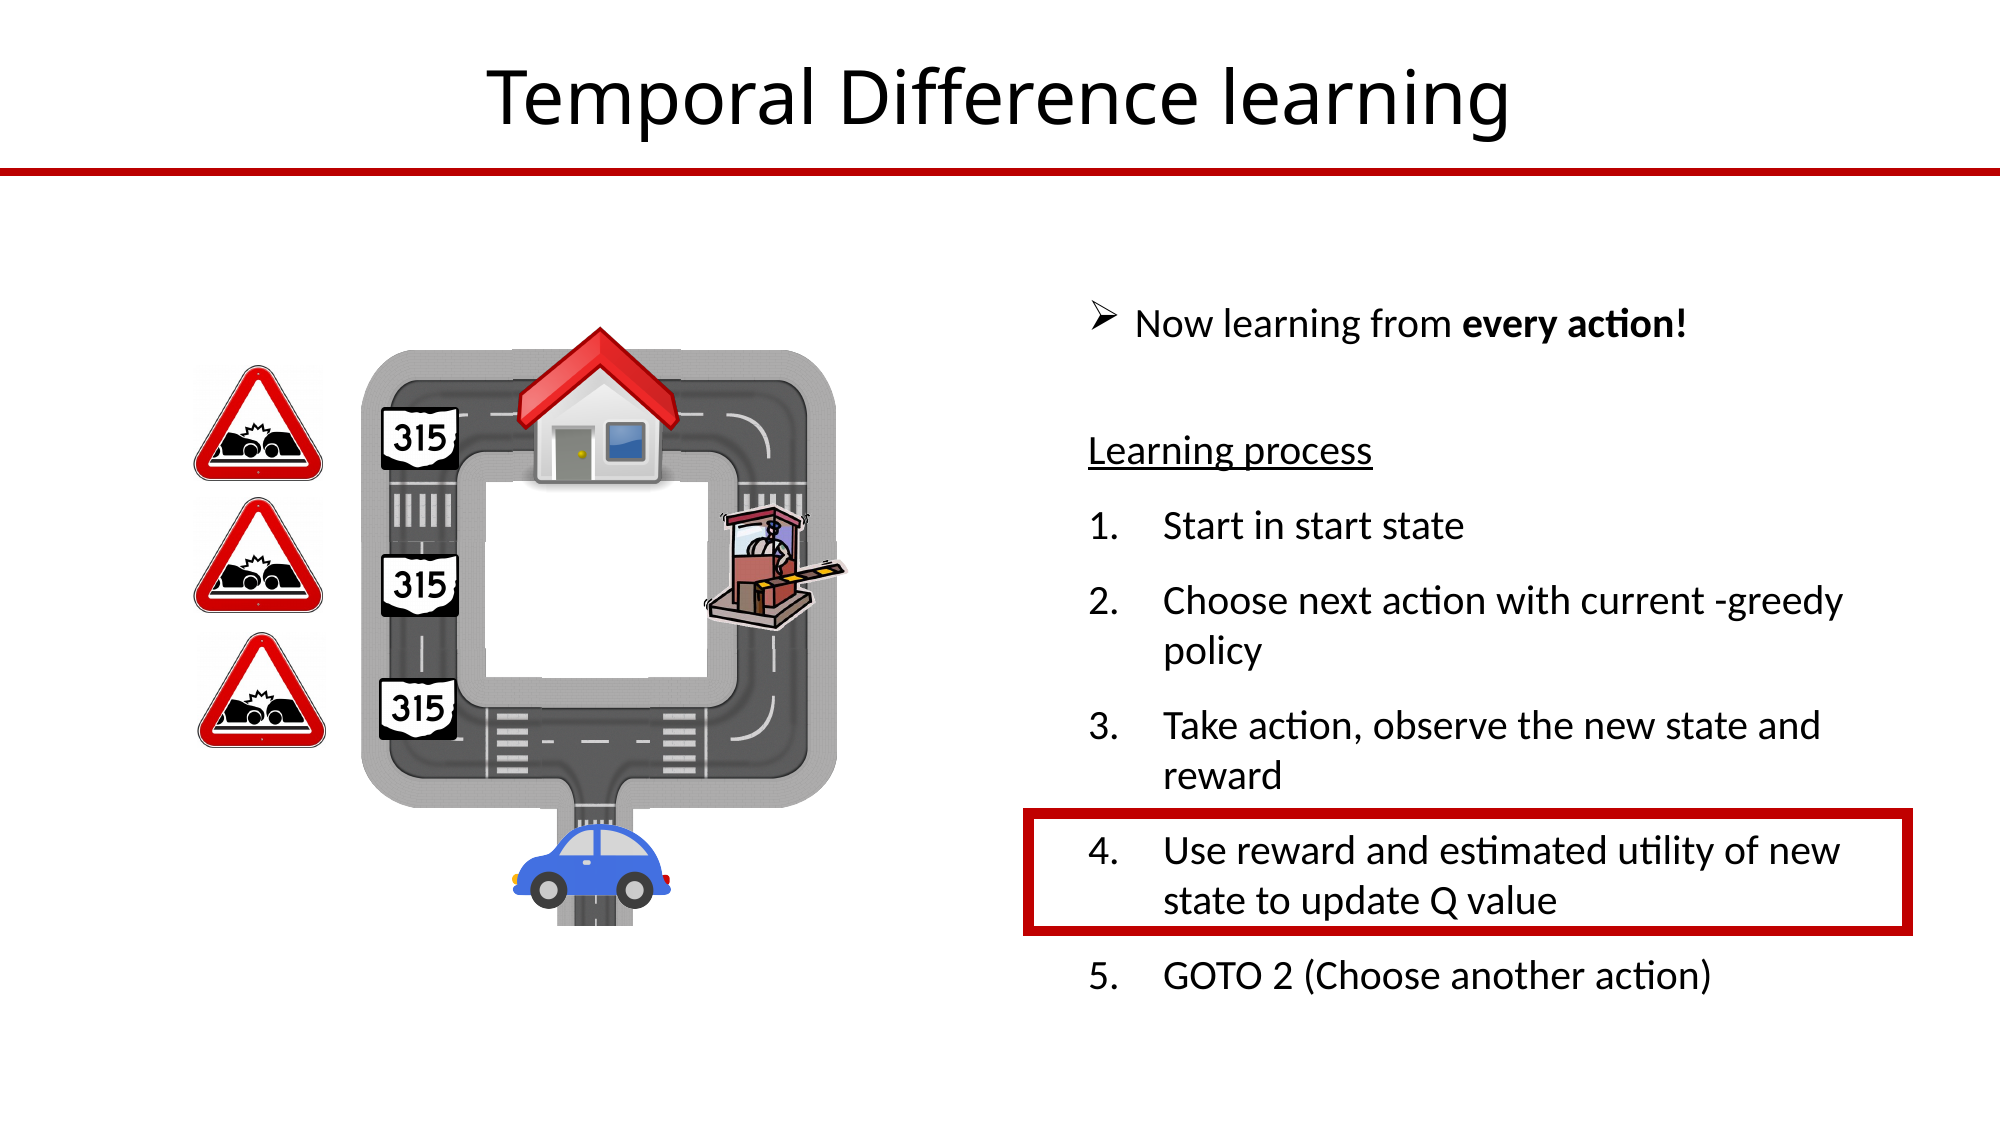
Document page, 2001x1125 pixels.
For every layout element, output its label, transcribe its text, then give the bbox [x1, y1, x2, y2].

text_box Now learning from every action! [1073, 288, 1848, 354]
text_box [1027, 812, 1908, 932]
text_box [193, 321, 850, 926]
title Temporal Difference learning [137, 50, 1863, 150]
